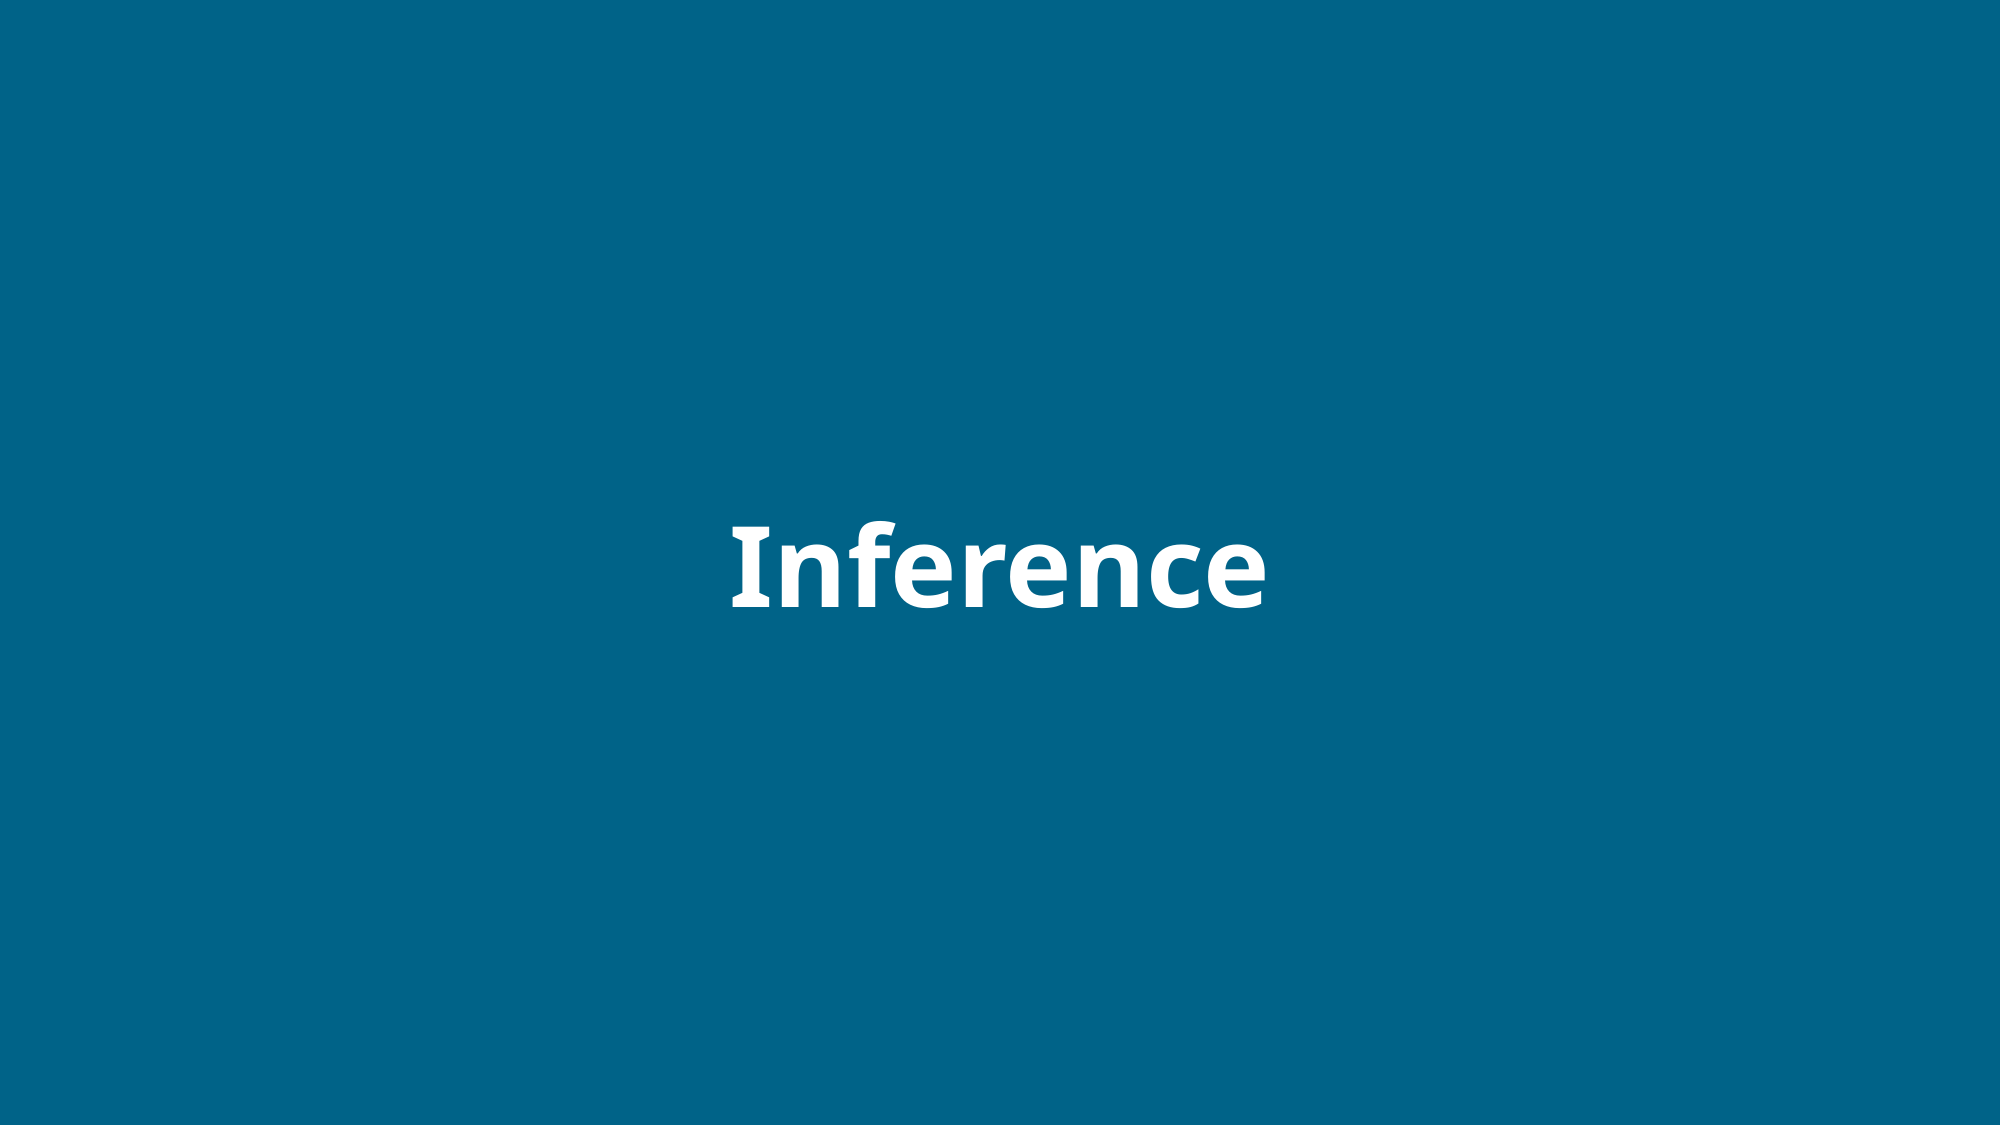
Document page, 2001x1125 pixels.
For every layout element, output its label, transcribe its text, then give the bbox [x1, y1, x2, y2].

title Inference [137, 453, 1863, 672]
